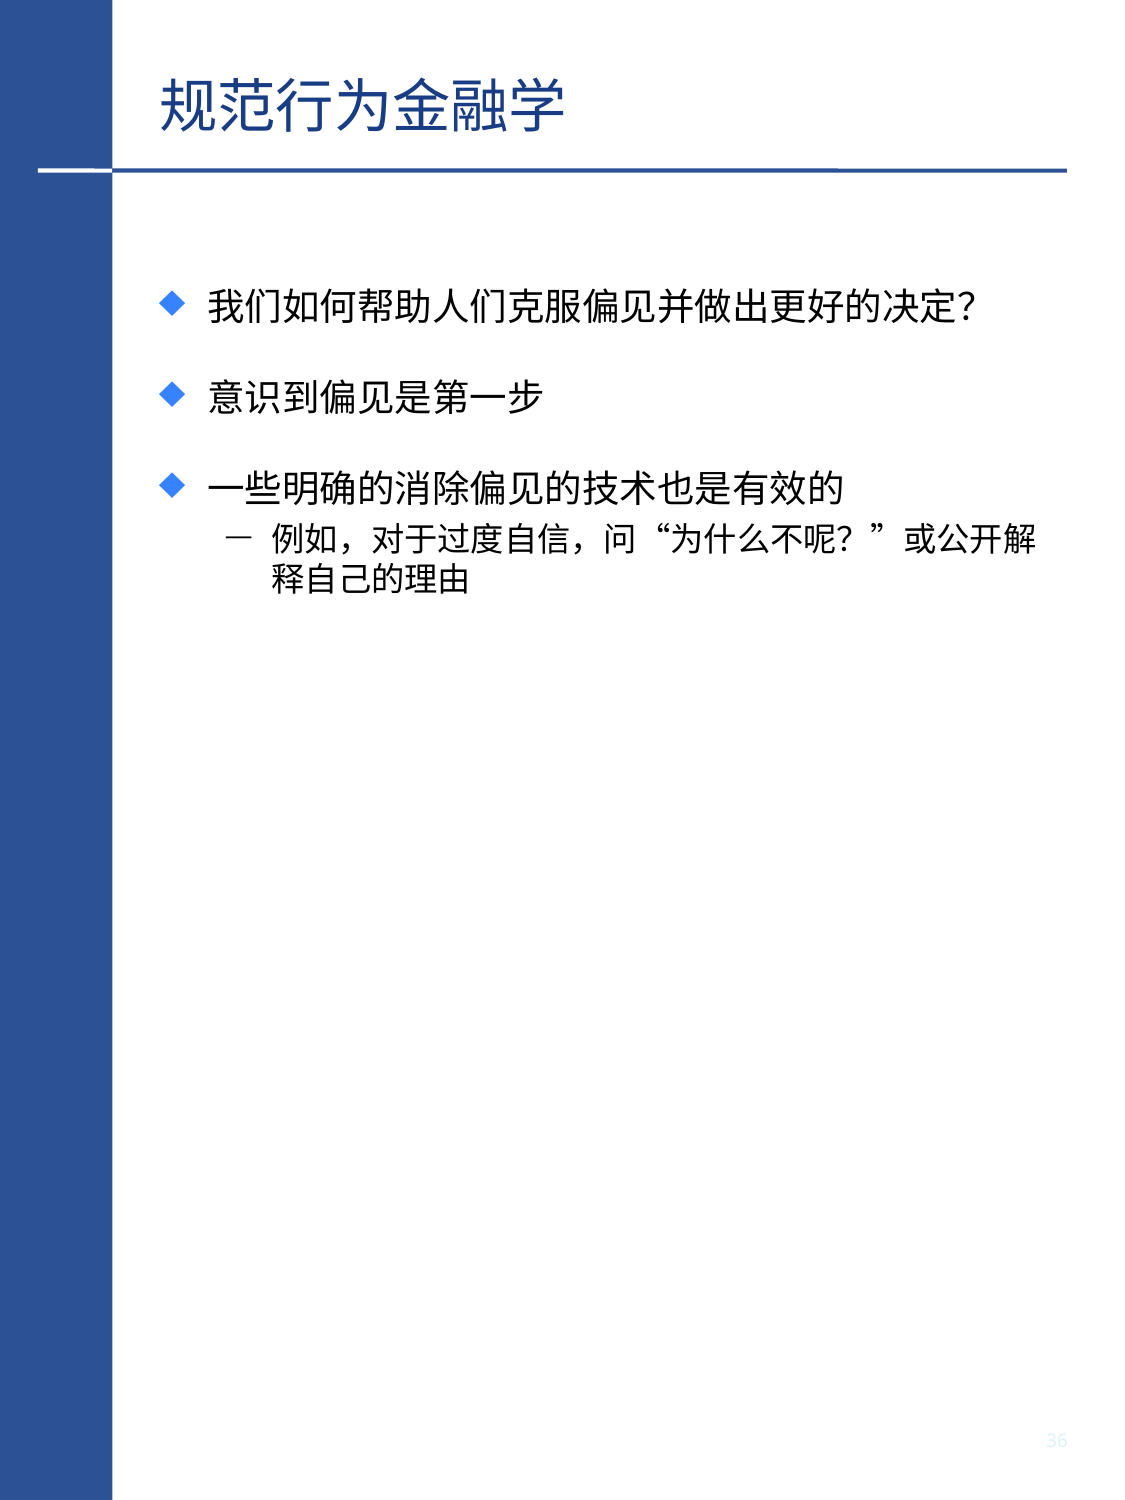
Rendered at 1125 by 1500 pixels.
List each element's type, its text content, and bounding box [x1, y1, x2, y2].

list 我们如何帮助人们克服偏见并做出更好的决定？ 意识到偏见是第一步 一些明确的消除偏见的技术也是有效的 例如，对于过度自信，问“为什么不呢？”或公开解释自己的理由 [158, 283, 1069, 1317]
title 规范行为金融学 [159, 54, 1069, 154]
slide_number 35 [1021, 1378, 1069, 1455]
